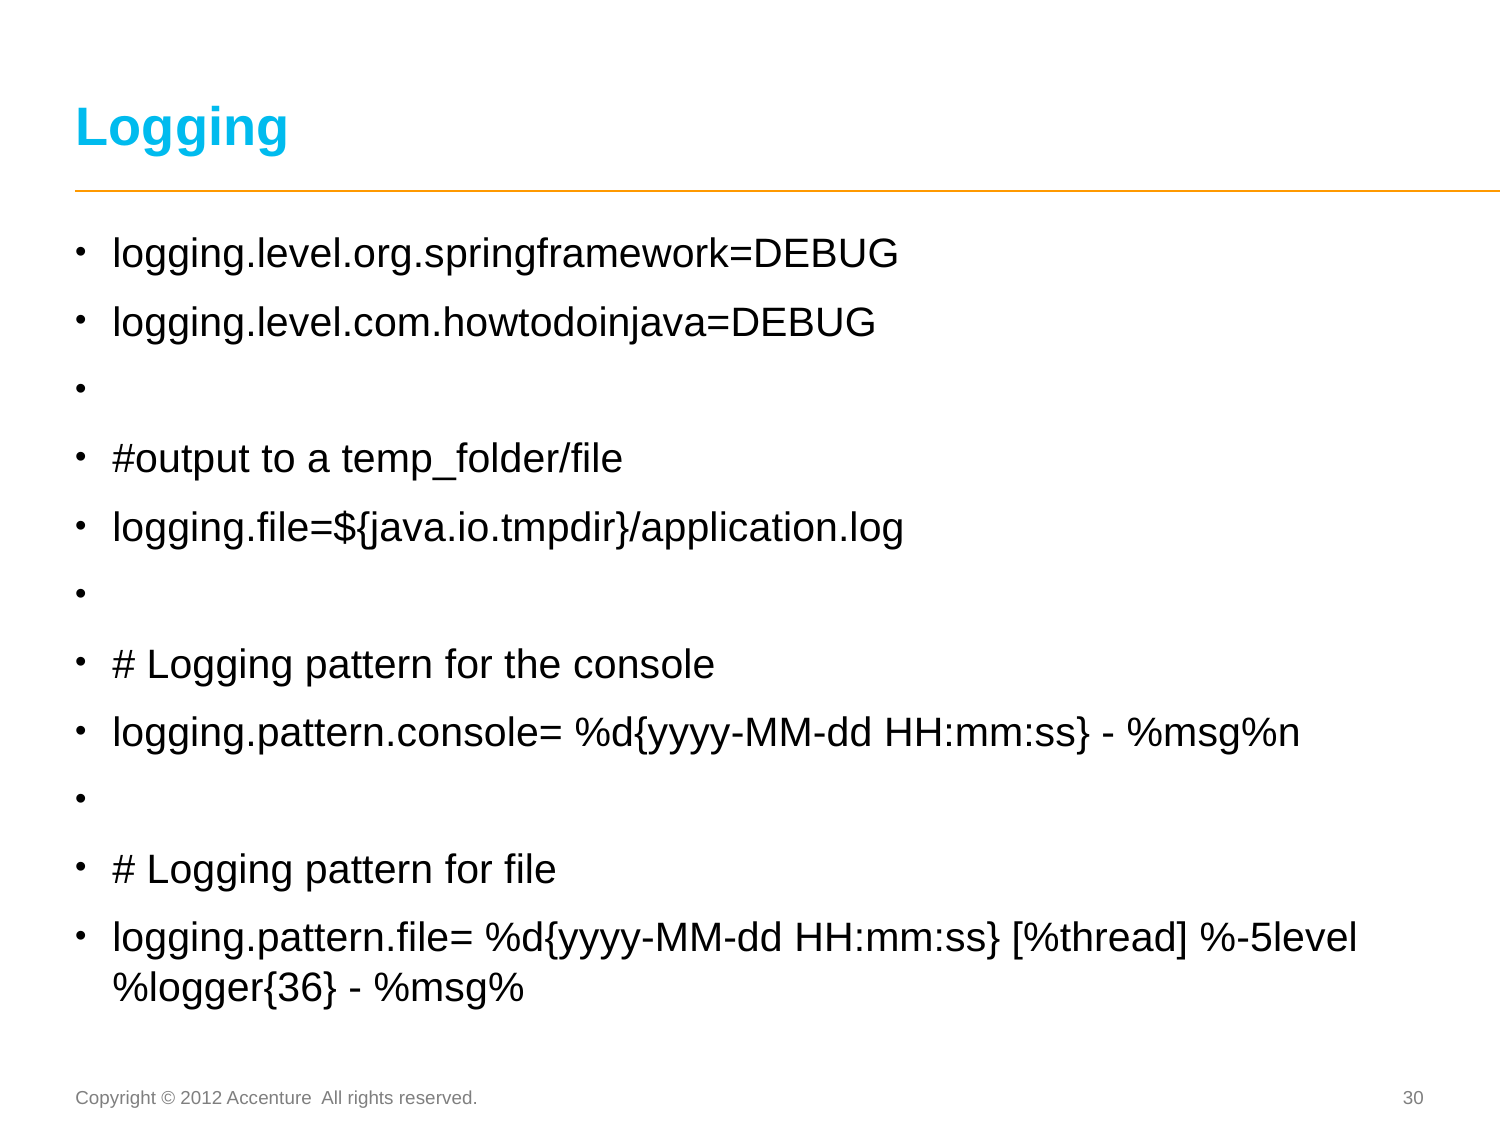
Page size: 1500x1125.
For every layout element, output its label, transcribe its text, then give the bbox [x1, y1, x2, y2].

title Logging [75, 27, 1422, 157]
list logging.level.org.springframework=DEBUG logging.level.com.howtodoinjava=DEBUG #output to a temp_folder/file logging.file=${java.io.tmpdir}/application.log # Logging pattern for the console logging.pattern.console= %d{yyyy-MM-dd HH:mm:ss} - %msg%n # Logging pattern for file logging.pattern.file= %d{yyyy-MM-dd HH:mm:ss} [%thread] %-5level %logger{36} - %msg% [75, 226, 1425, 1018]
